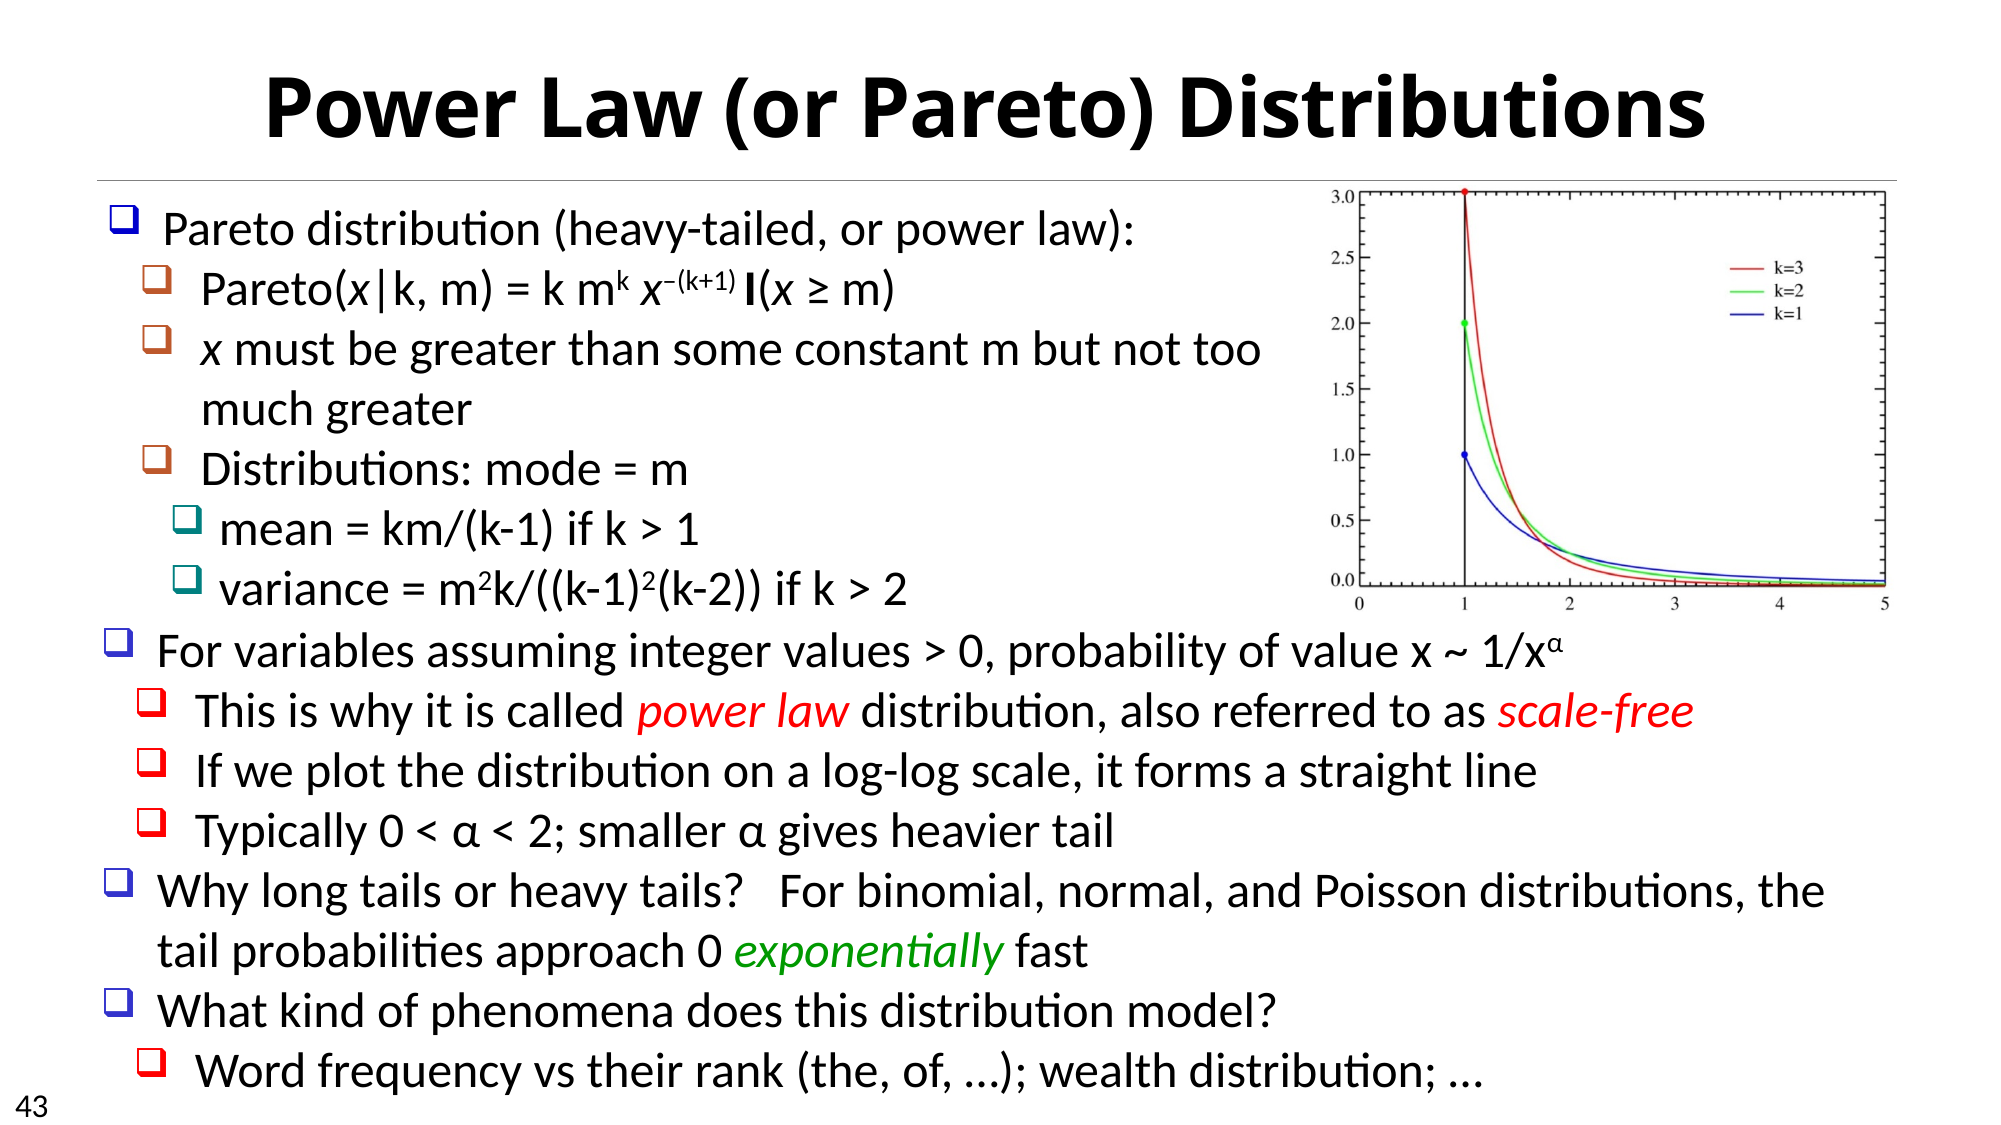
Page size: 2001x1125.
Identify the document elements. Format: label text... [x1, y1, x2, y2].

picture [1325, 185, 1894, 613]
list Pareto distribution (heavy-tailed, or power law): Pareto(x|k, m) = k mk x–(k+1) I(x ≥ m) x must be greater than some constant m but not too much greater Distributions: mode = m mean = km/(k-1) if k > 1 variance = m2k/((k-1)2(k-2)) if k > 2 [91, 187, 1302, 610]
text_box For variables assuming integer values > 0, probability of value x ~ 1/xα This is why it is called power law distribution, also referred to as scale-free If we plot the distribution on a log-log scale, it forms a straight line Typically 0 < α < 2; smaller α gives heavier tail Why long tails or heavy tails? For binomial, normal, and Poisson distributions, the tail probabilities approach 0 exponentially fast What kind of phenomena does this distribution model? Word frequency vs their rank (the, of, …); wealth distribution; … [85, 610, 1886, 1110]
title Power Law (or Pareto) Distributions [66, 62, 1905, 163]
